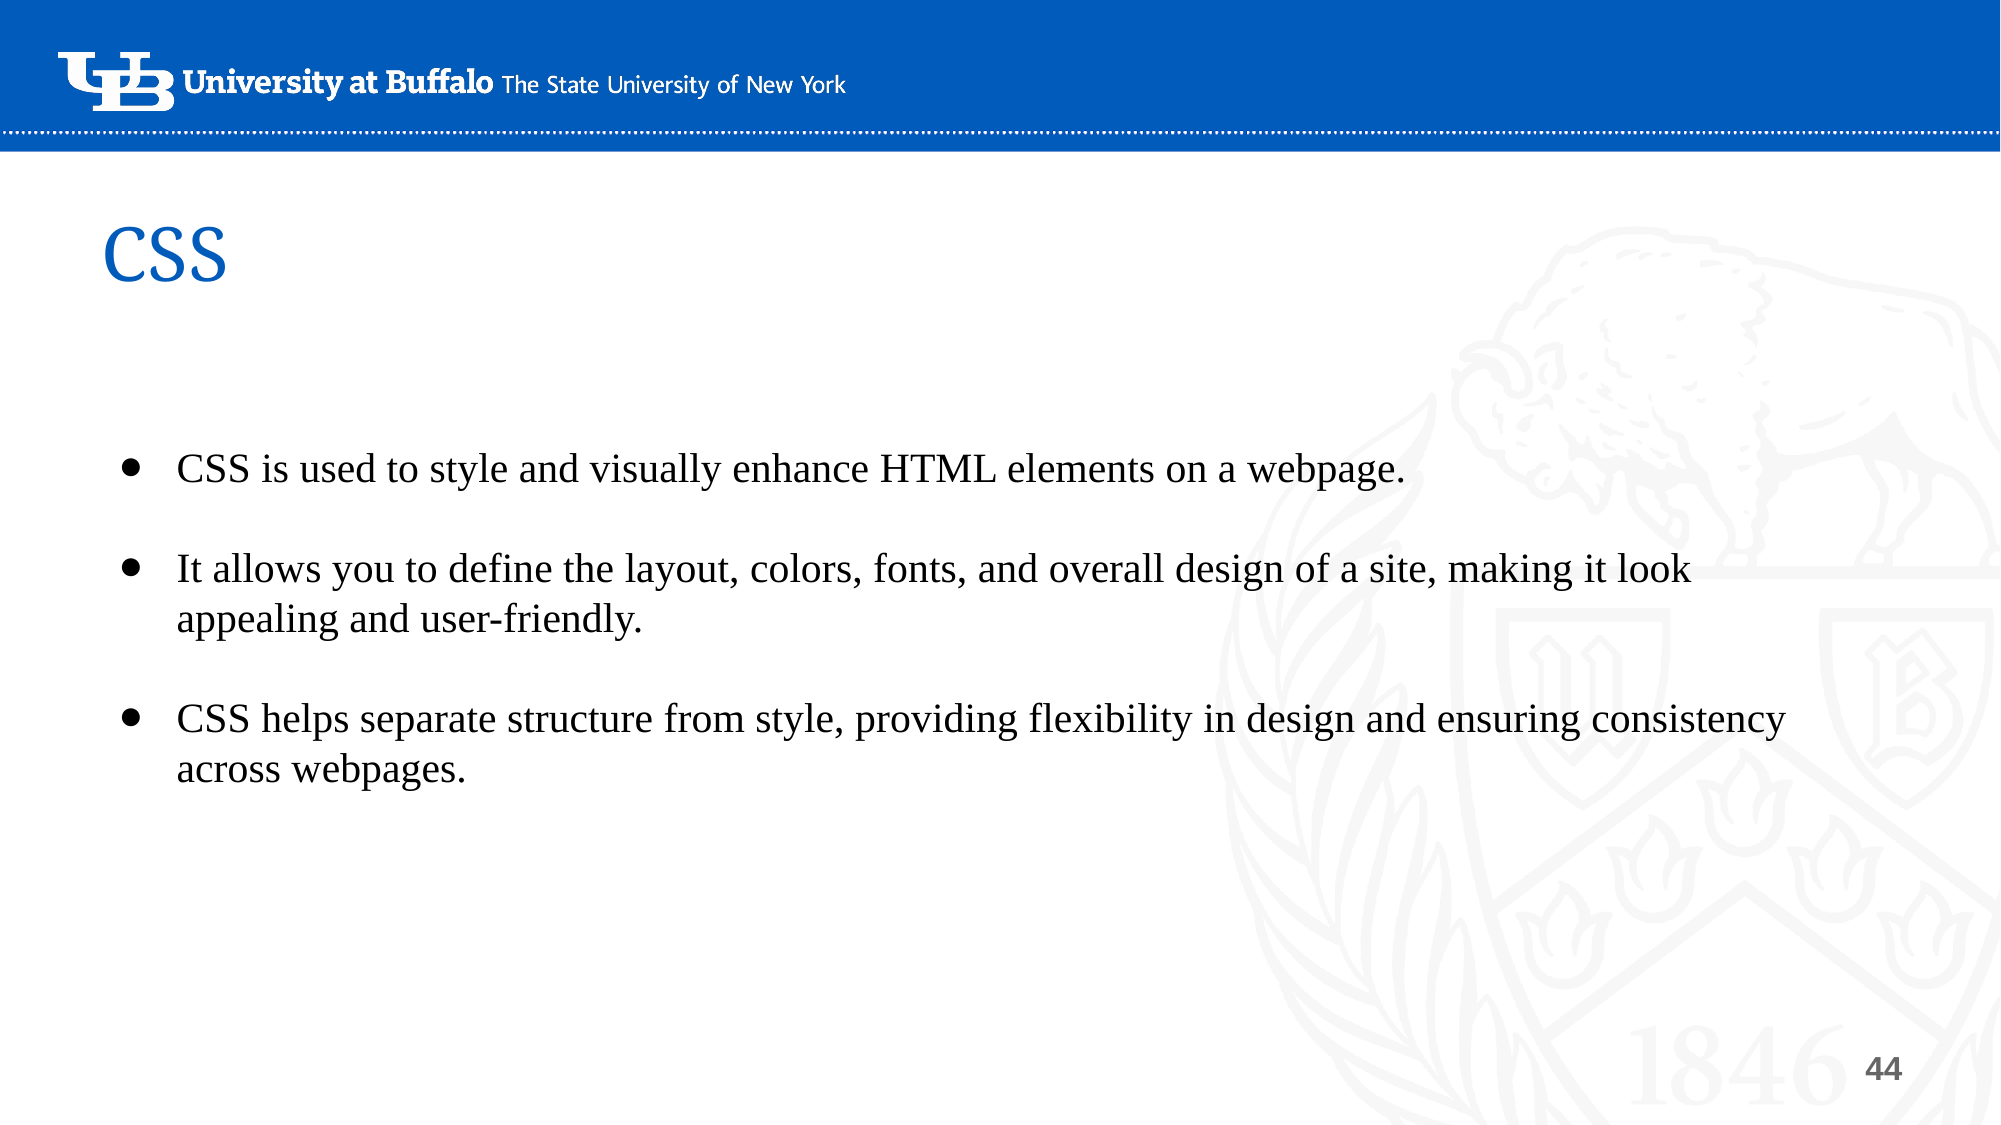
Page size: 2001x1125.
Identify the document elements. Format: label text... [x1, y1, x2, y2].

title CSS [86, 102, 1227, 306]
picture [0, 0, 2001, 1125]
text_box CSS is used to style and visually enhance HTML elements on a webpage. It allows you to define the layout, colors, fonts, and overall design of a site, making it look appealing and user-friendly. CSS helps separate structure from style, providing flexibility in design and ensuring consistency across webpages. [86, 425, 1807, 806]
footer ‹#› [1242, 1036, 1918, 1097]
